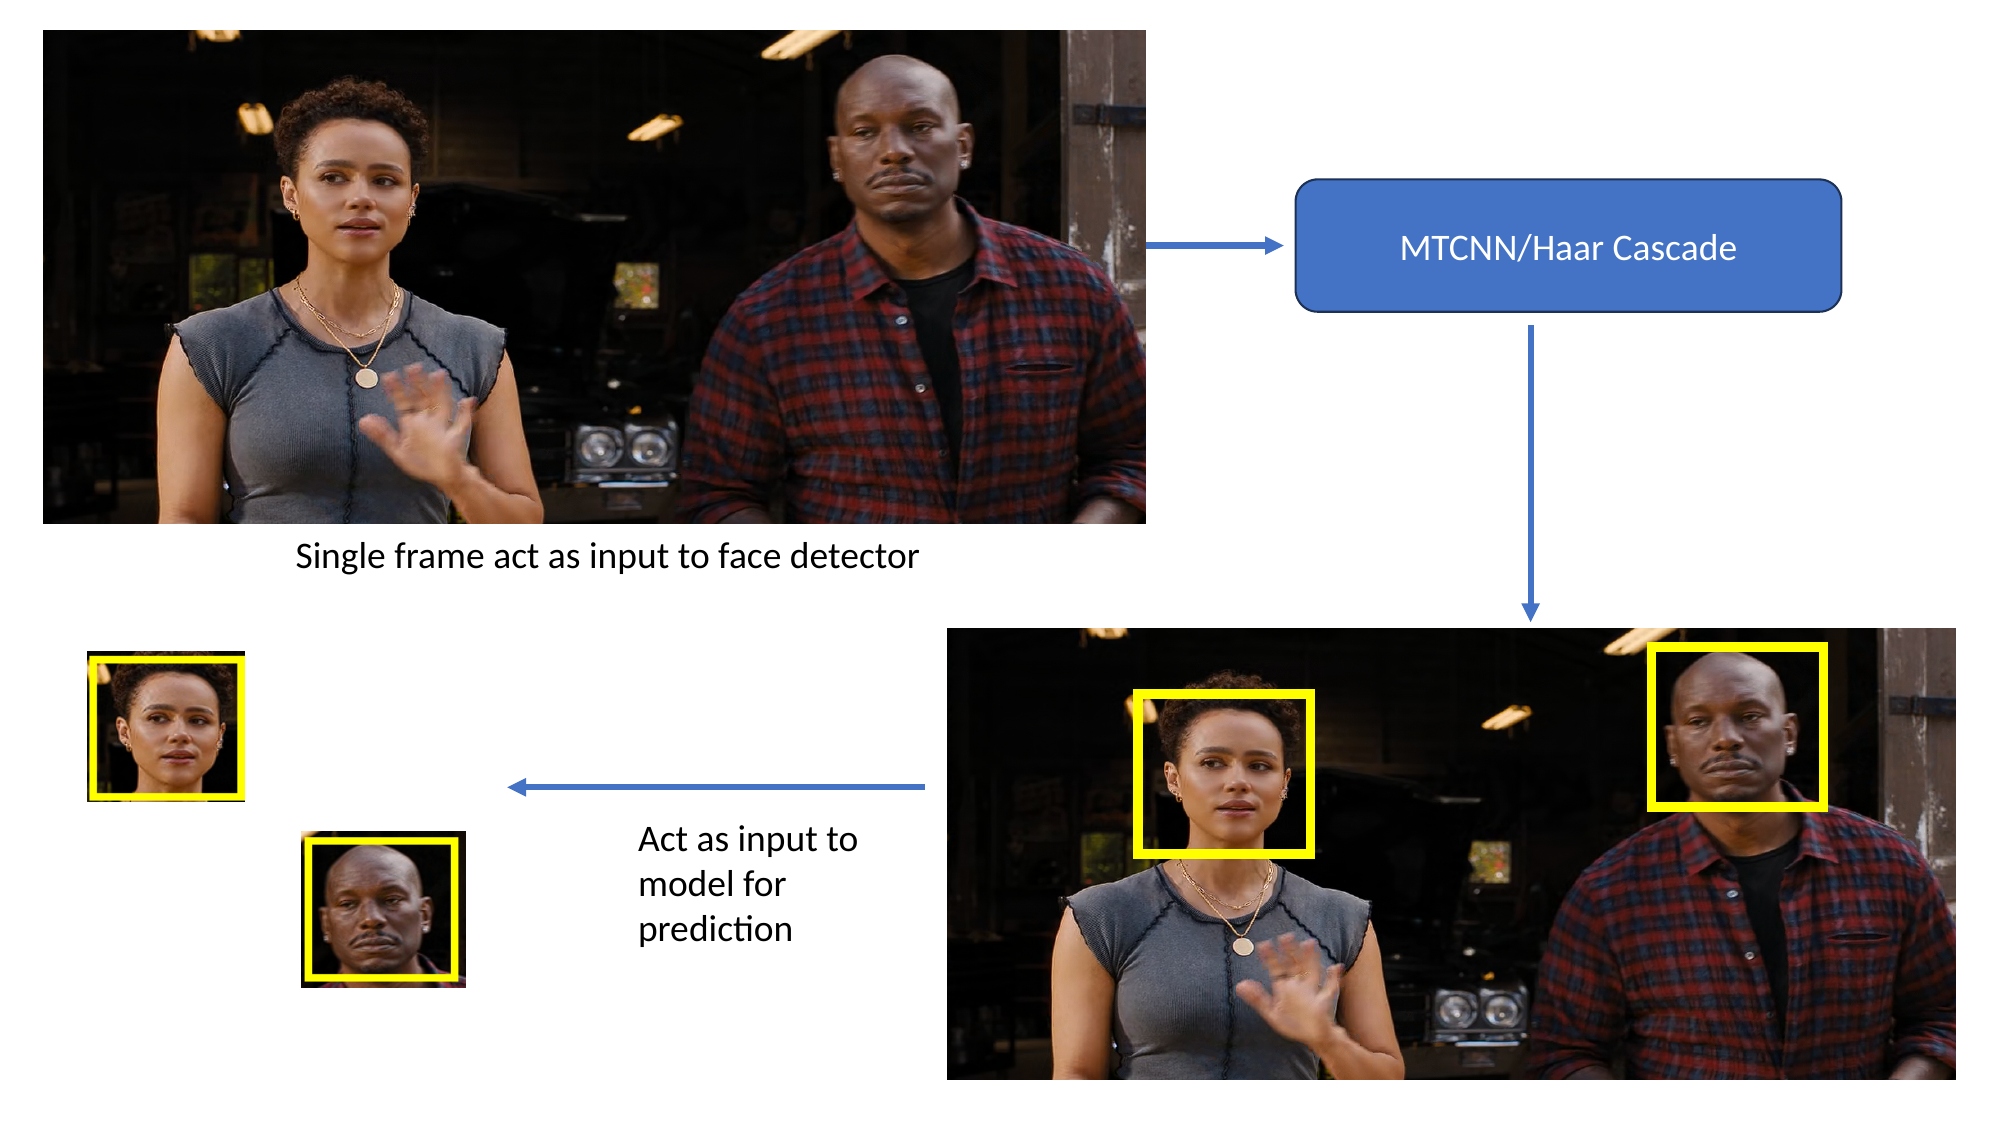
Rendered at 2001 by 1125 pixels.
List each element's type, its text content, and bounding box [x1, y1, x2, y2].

picture [300, 831, 466, 988]
text_box MTCNN/Haar Cascade [1294, 178, 1843, 313]
text_box Single frame act as input to face detector [280, 524, 1146, 584]
text_box Act as input to model for prediction [623, 806, 925, 957]
picture [43, 30, 1146, 524]
picture [87, 651, 245, 802]
picture [947, 628, 1956, 1080]
